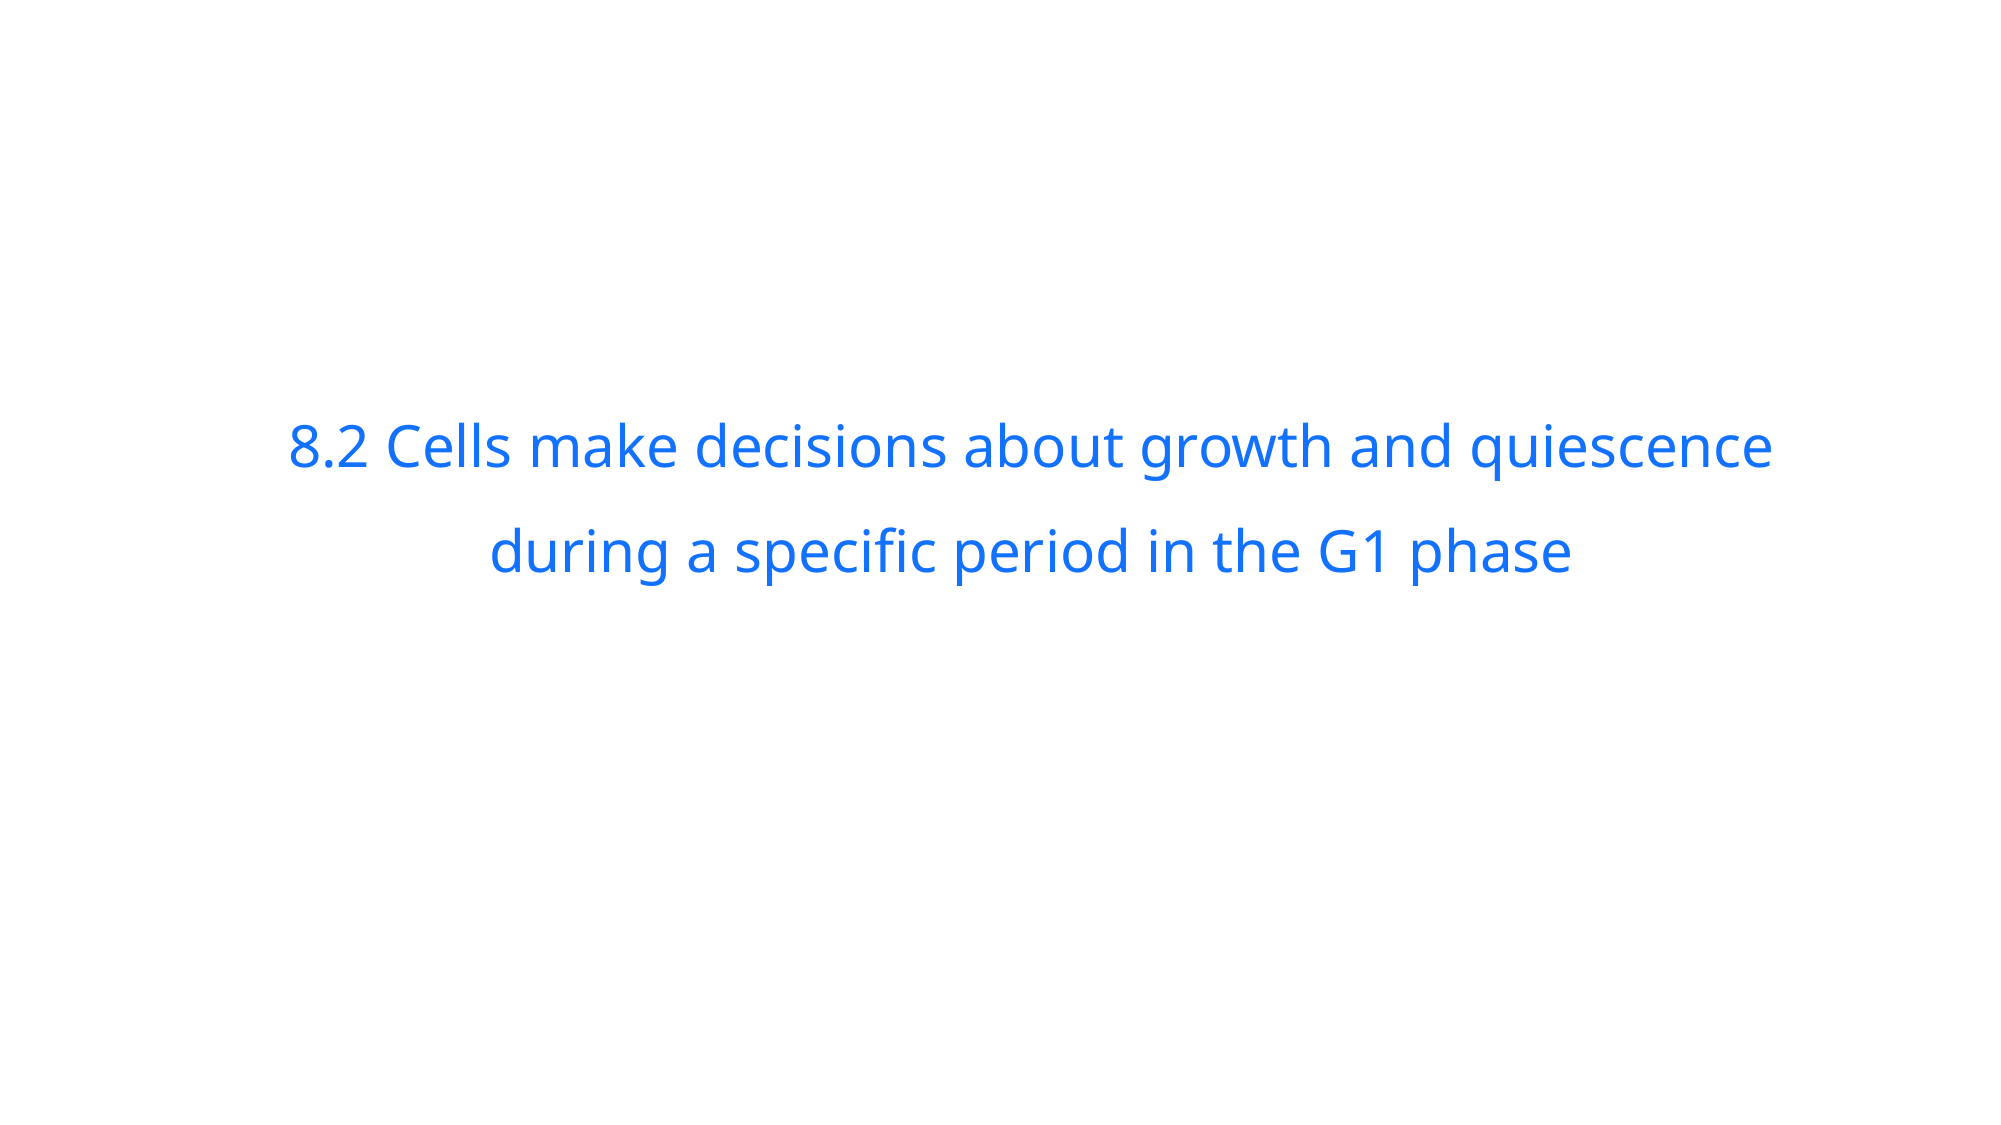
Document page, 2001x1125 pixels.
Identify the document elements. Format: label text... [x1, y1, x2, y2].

text_box 8.2 Cells make decisions about growth and quiescence during a specific period in the G1 phase [228, 366, 1835, 592]
